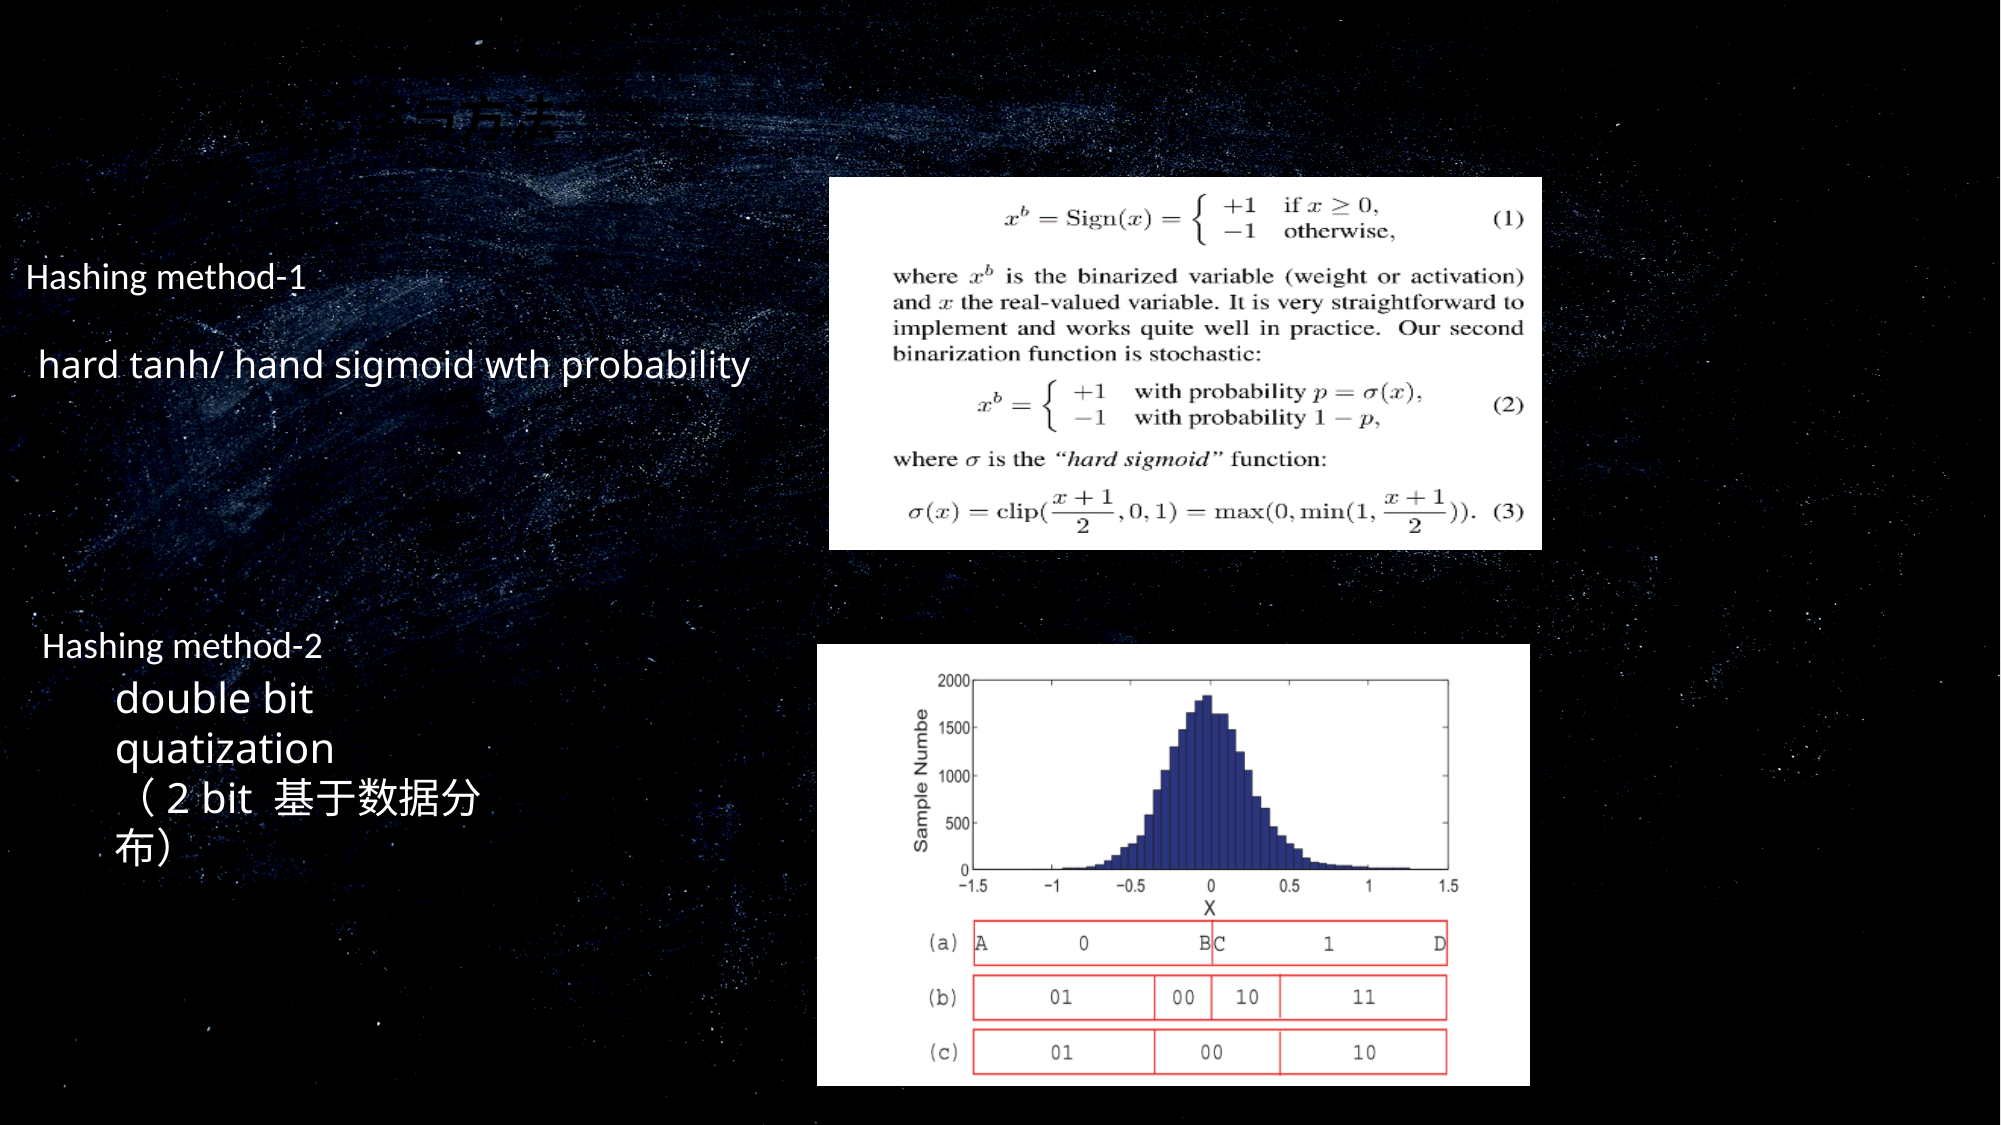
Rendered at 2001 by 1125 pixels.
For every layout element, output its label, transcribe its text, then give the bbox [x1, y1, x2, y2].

text_box 03 [51, 69, 158, 165]
text_box 研究思路与方法 [193, 80, 573, 155]
text_box double bit quatization （2 bit 基于数据分布） [99, 674, 559, 880]
text_box hard tanh/ hand sigmoid wth probability [23, 333, 766, 394]
text_box Hashing method-2 [27, 614, 575, 674]
text_box Hashing method-1 [11, 244, 559, 305]
text_box [1542, 292, 2000, 368]
picture [0, 0, 2001, 1125]
